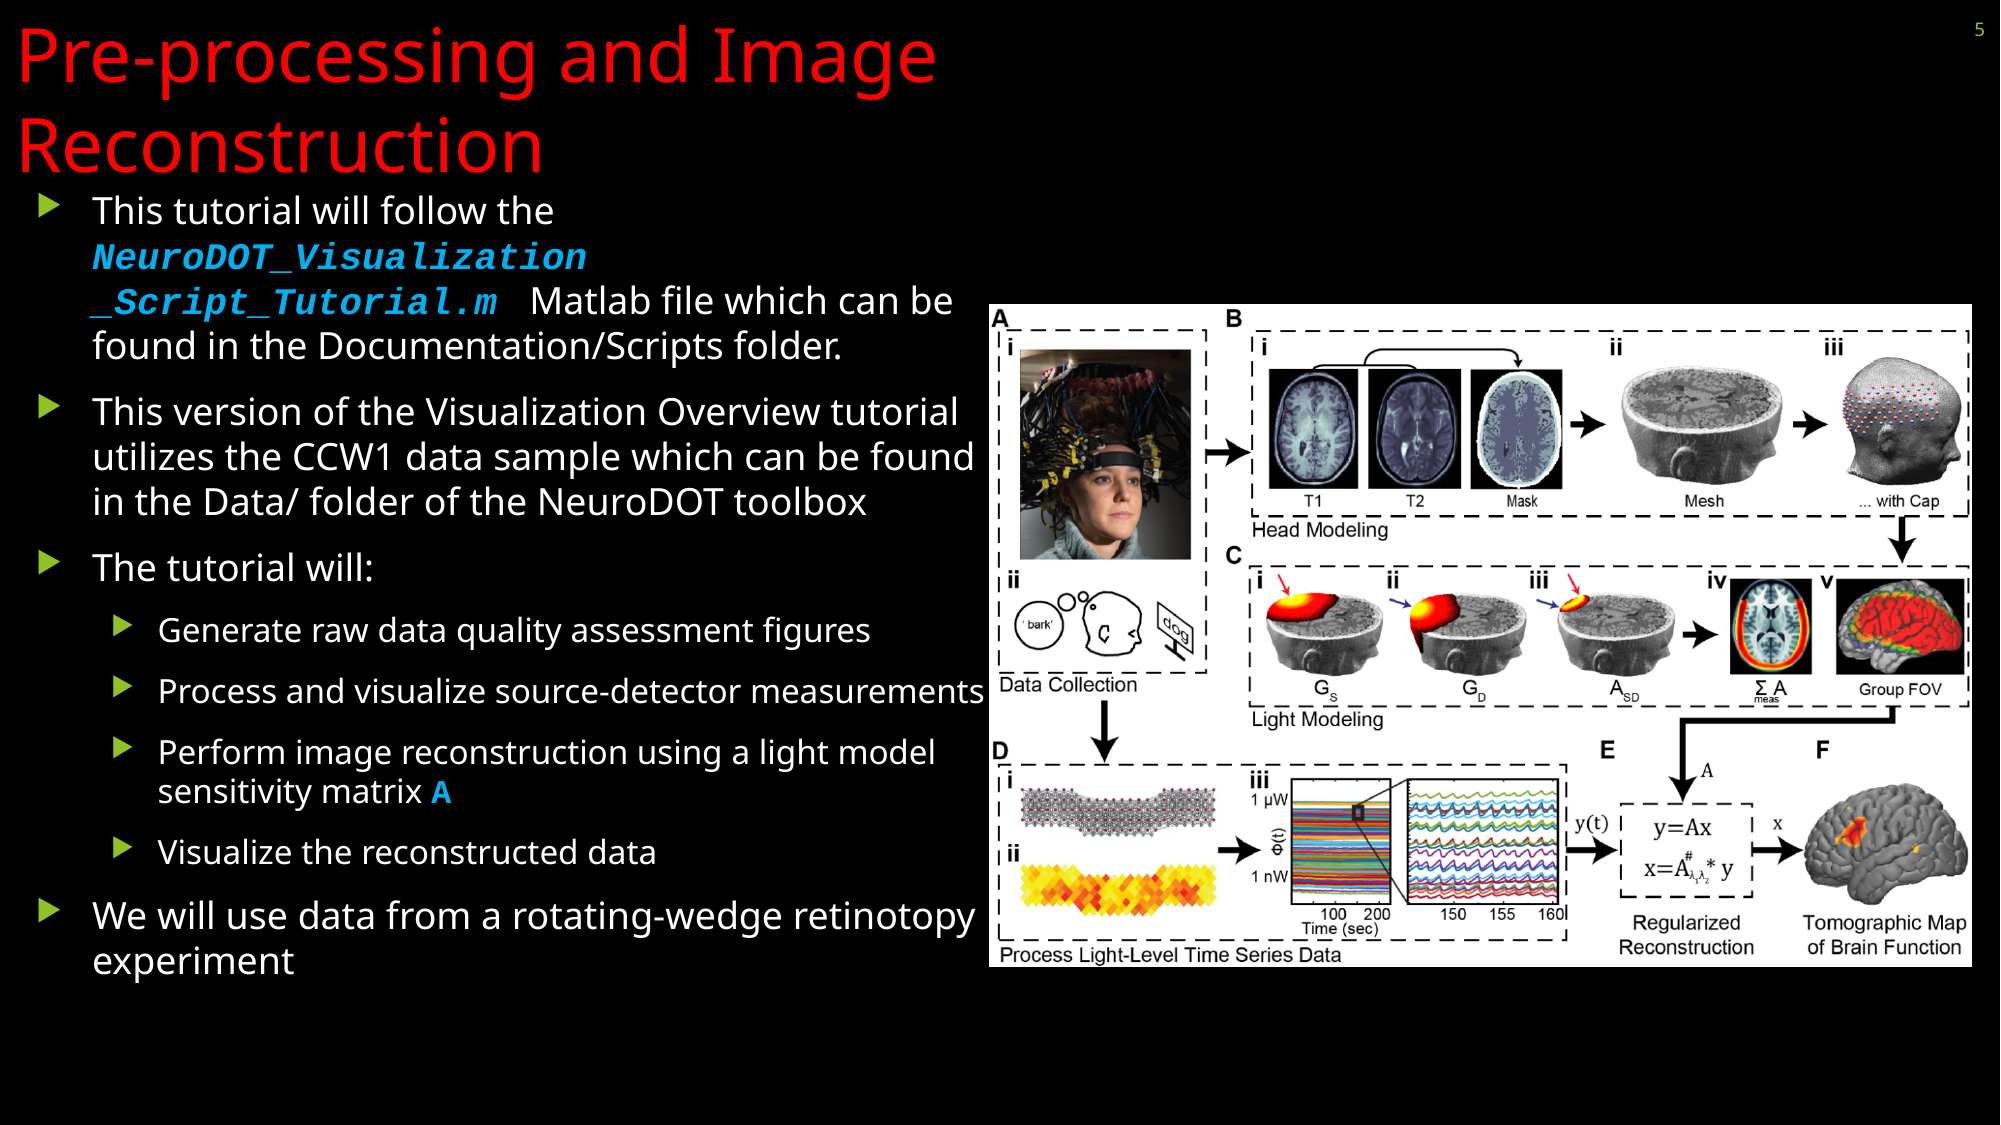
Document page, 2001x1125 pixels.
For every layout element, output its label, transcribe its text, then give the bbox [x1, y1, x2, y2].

title Pre-processing and Image Reconstruction [0, 0, 1411, 134]
slide_number 5 [1887, 0, 2000, 60]
picture [989, 303, 1973, 967]
text_box This tutorial will follow the NeuroDOT_Visualization _Script_Tutorial.m Matlab file which can be found in the Documentation/Scripts folder. This version of the Visualization Overview tutorial utilizes the CCW1 data sample which can be found in the Data/ folder of the NeuroDOT toolbox The tutorial will: Generate raw data quality assessment figures Process and visualize source-detector measurements Perform image reconstruction using a light model sensitivity matrix A Visualize the reconstructed data We will use data from a rotating-wedge retinotopy experiment [20, 179, 1027, 1041]
